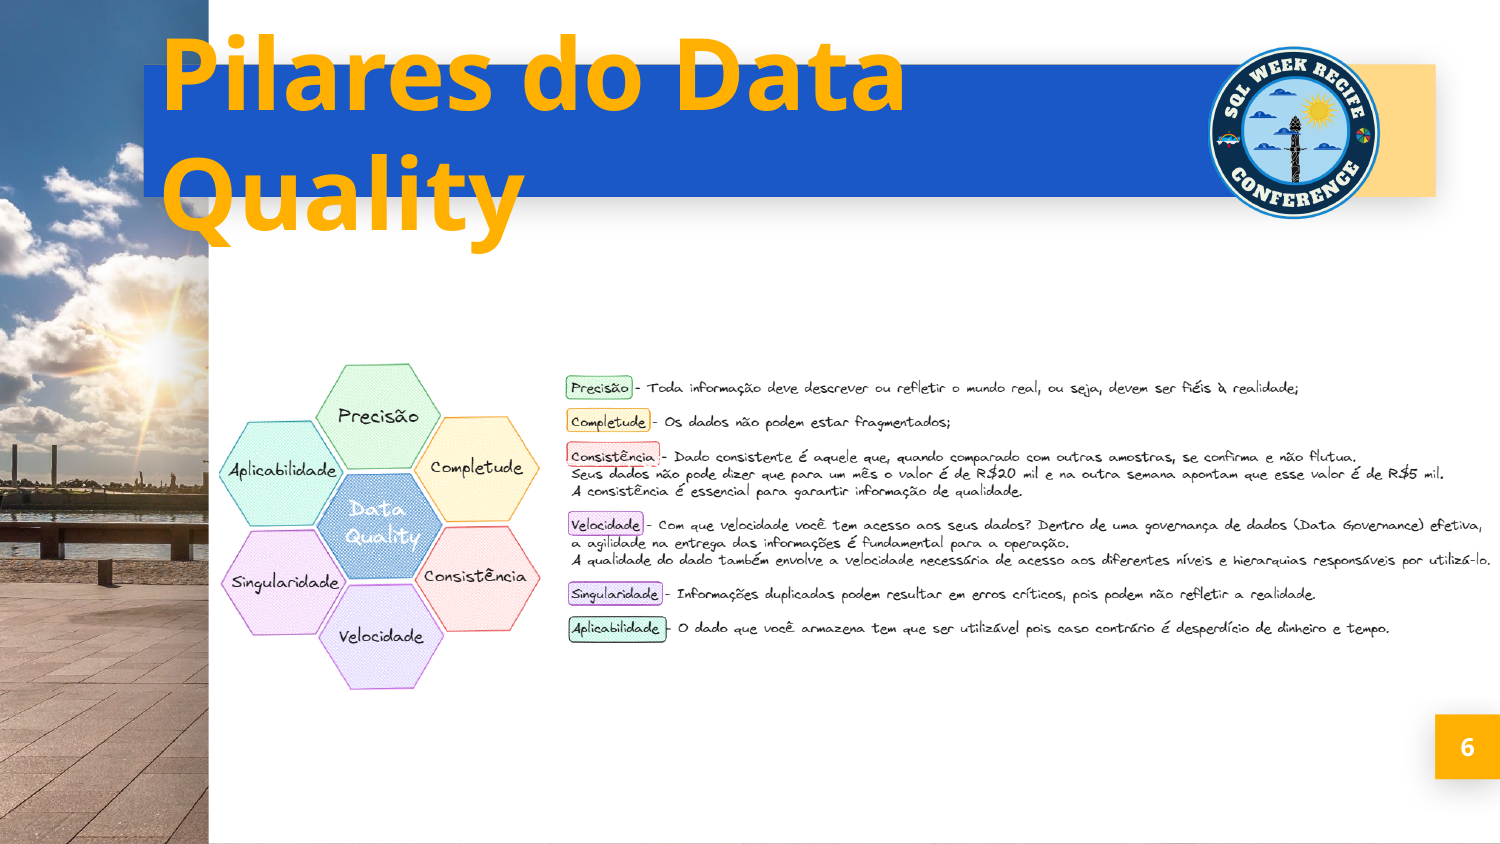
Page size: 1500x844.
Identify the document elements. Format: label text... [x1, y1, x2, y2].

picture [0, 0, 208, 844]
slide_number 6 [1435, 714, 1500, 780]
picture [218, 298, 1500, 698]
title Pilares do Data Quality [143, 64, 1198, 197]
picture [1203, 38, 1388, 223]
